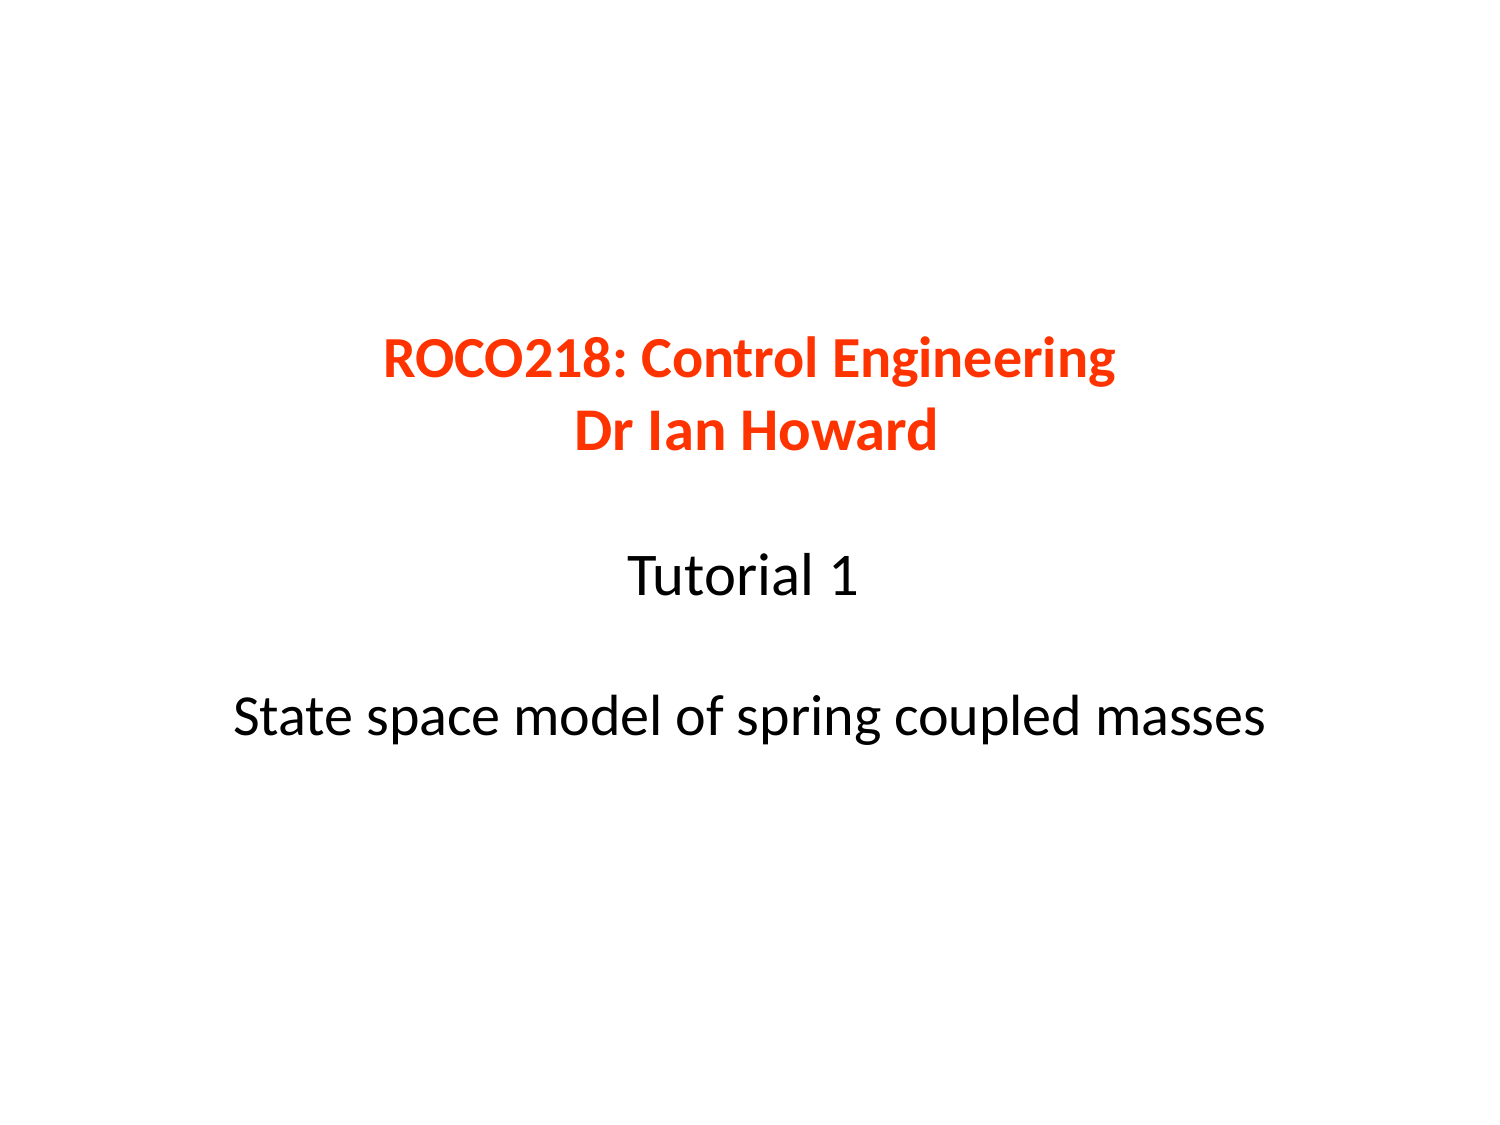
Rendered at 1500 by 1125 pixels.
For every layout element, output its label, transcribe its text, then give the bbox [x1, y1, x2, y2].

title ROCO218: Control Engineering Dr Ian Howard Tutorial 1 State space model of spring coupled masses [57, 311, 1443, 756]
